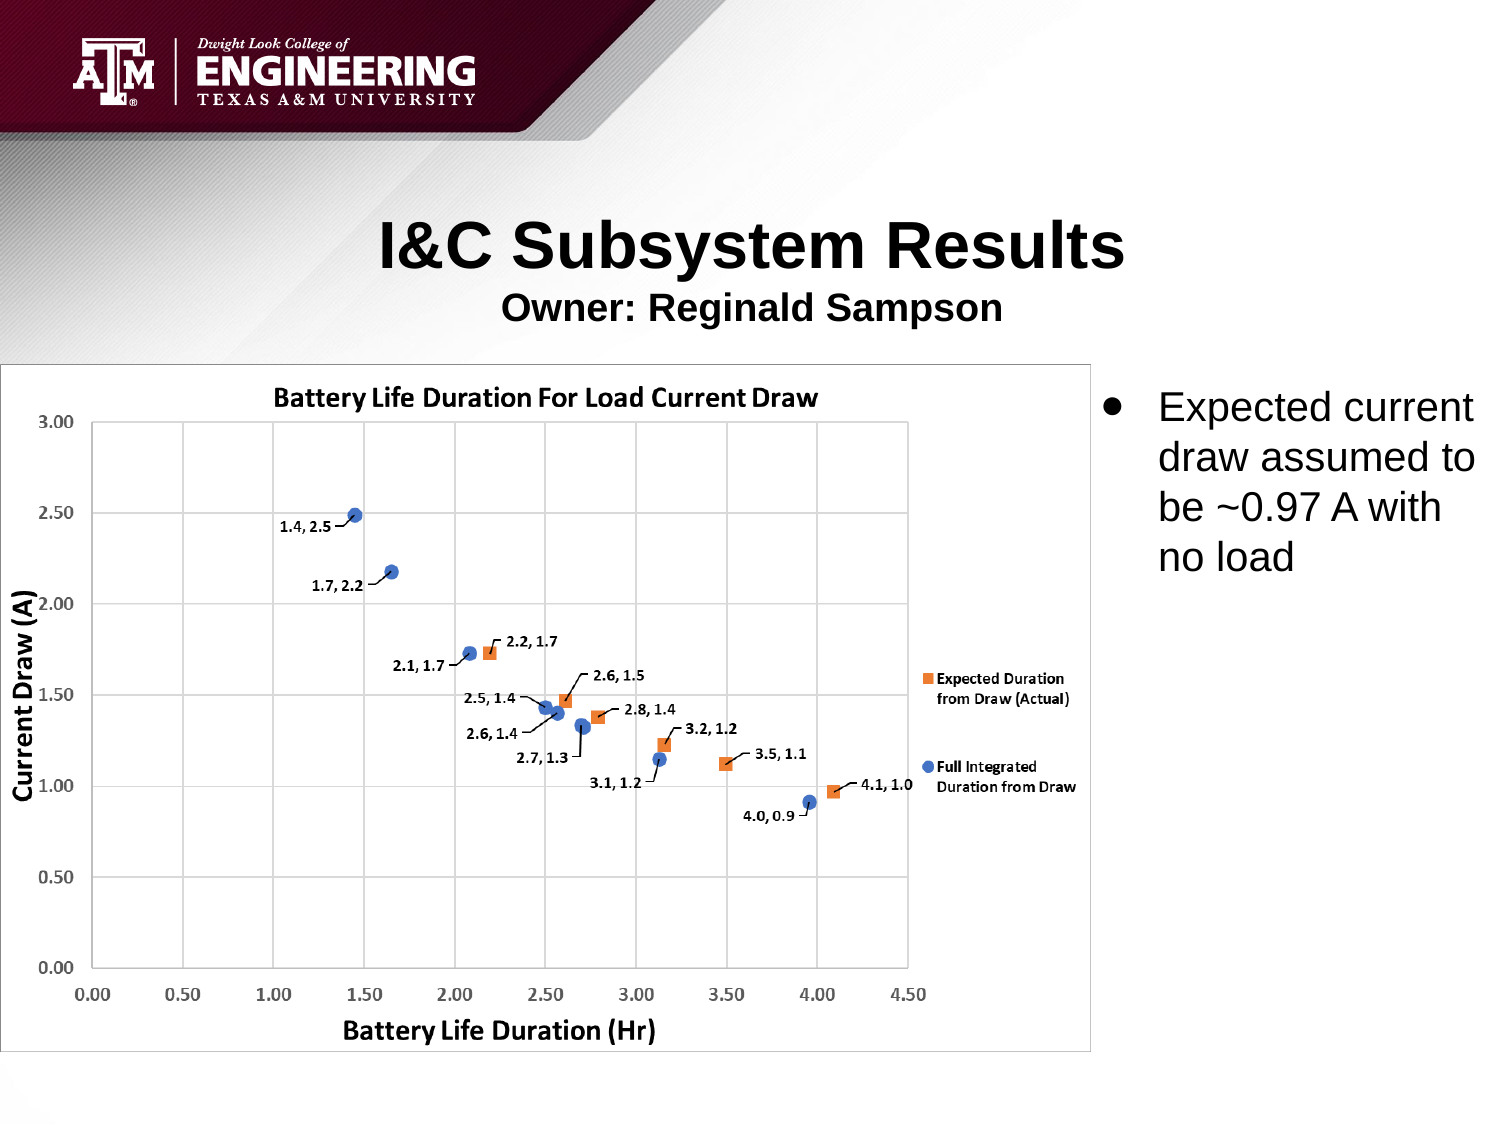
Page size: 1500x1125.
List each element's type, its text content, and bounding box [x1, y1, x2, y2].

picture [0, 0, 1500, 1125]
text_box Expected current draw assumed to be ~0.97 A with no load [1092, 364, 1500, 595]
title I&C Subsystem Results Owner: Reginald Sampson [56, 176, 1449, 355]
